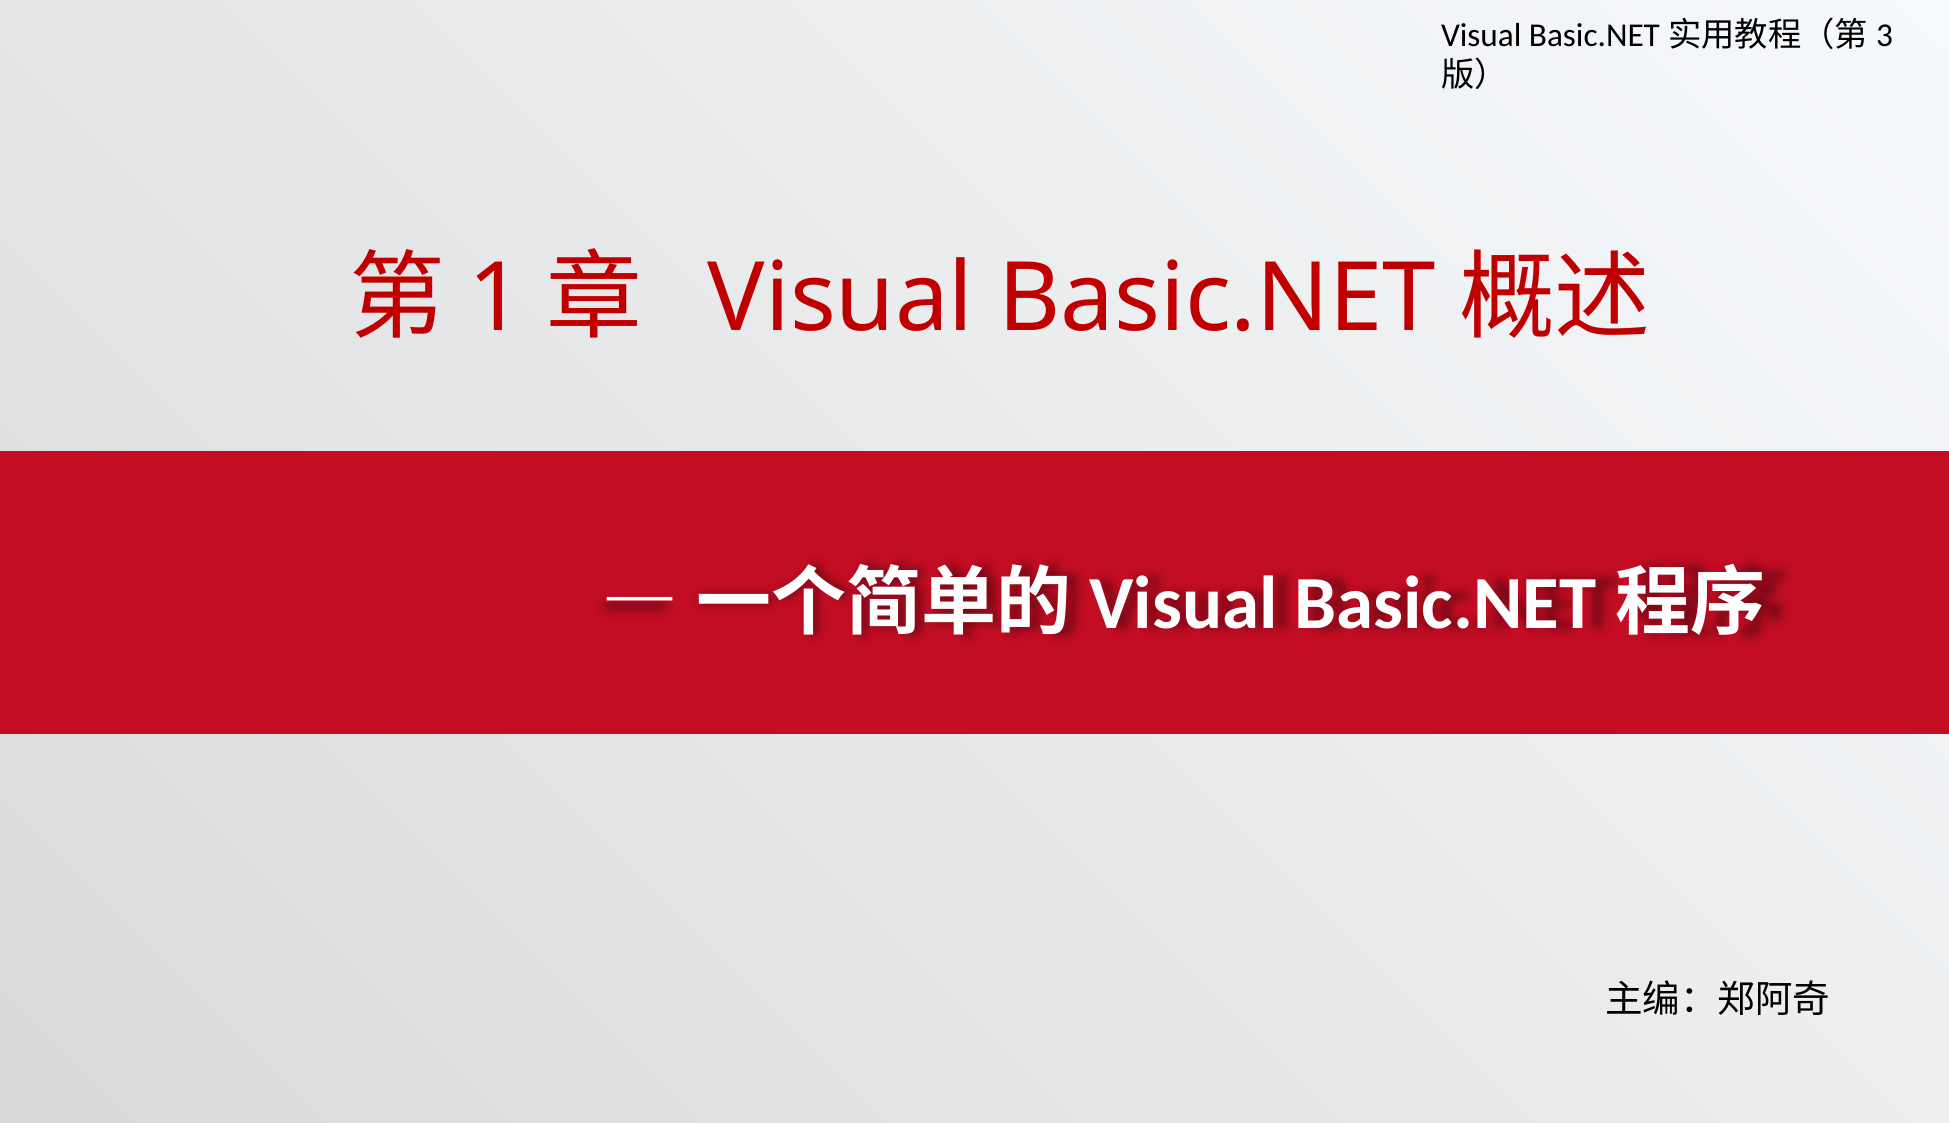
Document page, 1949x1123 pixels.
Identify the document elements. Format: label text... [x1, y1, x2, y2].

text_box —一个简单的Visual Basic.NET程序 [591, 546, 1795, 649]
text_box Visual Basic.NET实用教程（第3版） [1421, 3, 1940, 103]
text_box 第1章 Visual Basic.NET概述 [334, 226, 1678, 357]
text_box [0, 450, 1949, 735]
text_box 主编：郑阿奇 [1541, 964, 1893, 1030]
